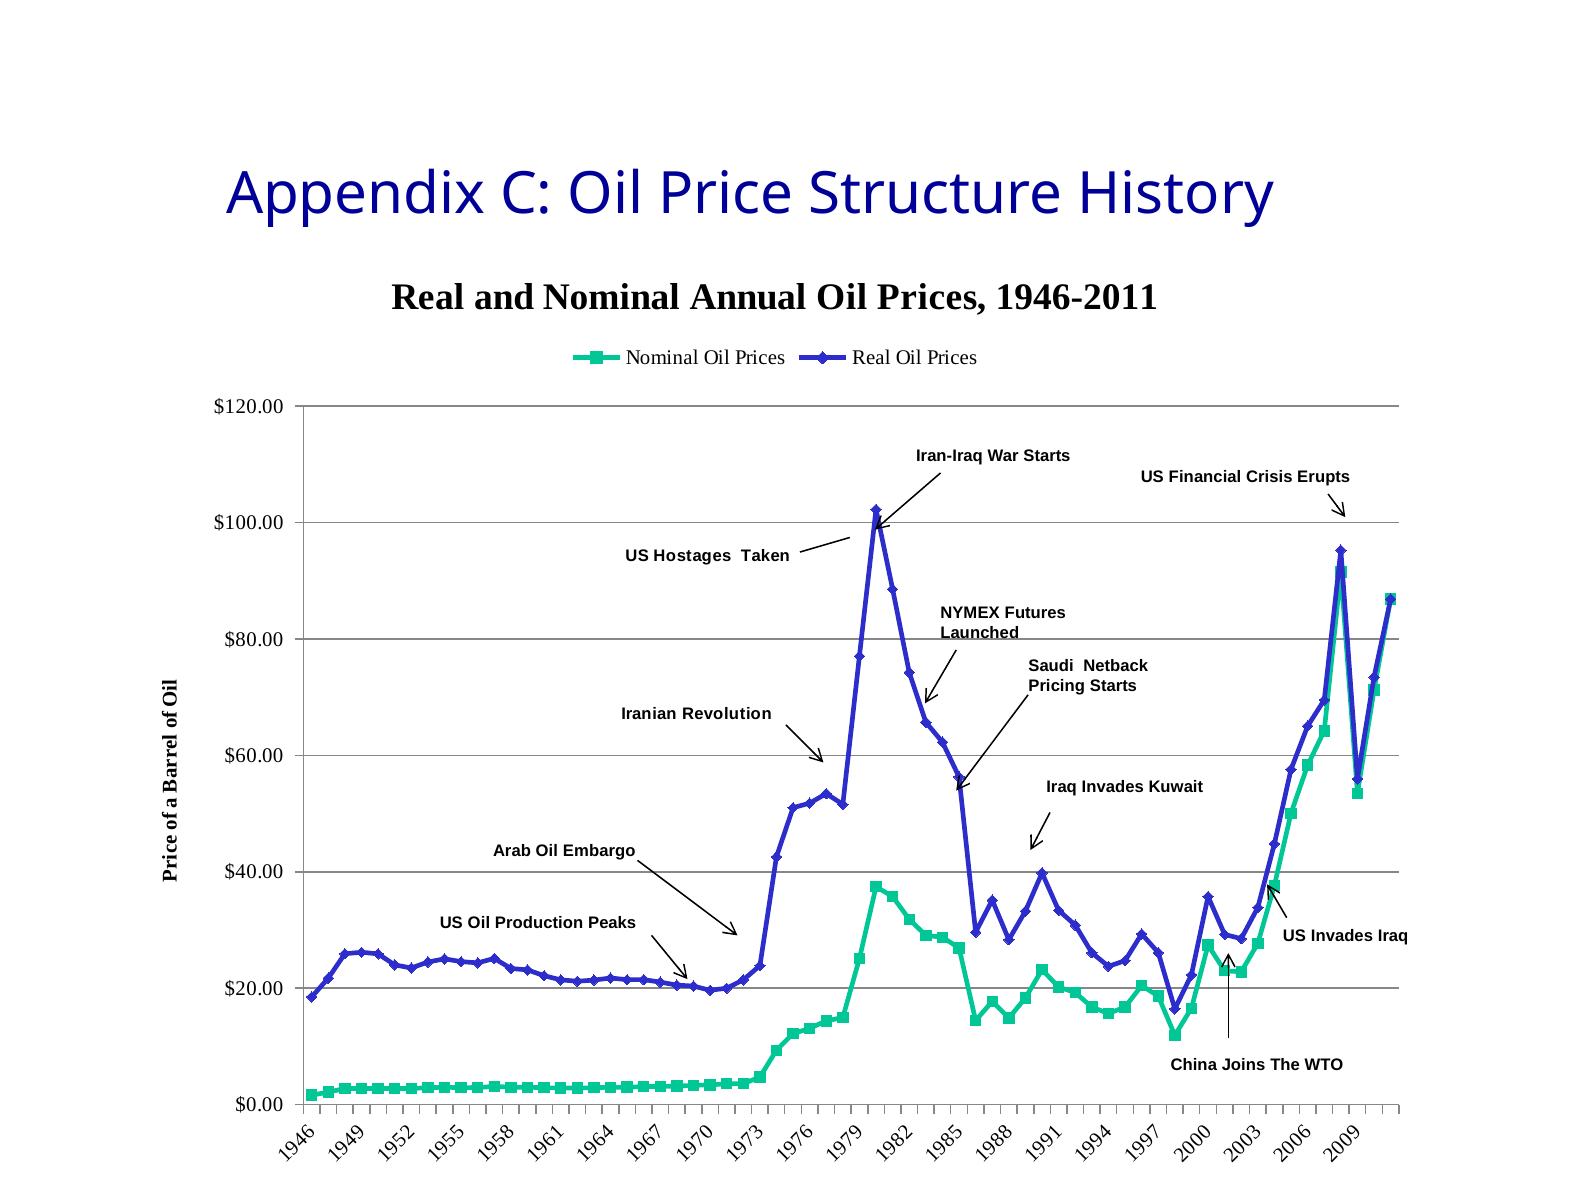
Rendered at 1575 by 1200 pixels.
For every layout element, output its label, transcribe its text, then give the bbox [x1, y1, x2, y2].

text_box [1030, 812, 1051, 851]
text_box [1327, 493, 1346, 518]
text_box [874, 472, 941, 530]
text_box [924, 649, 957, 704]
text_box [651, 935, 688, 980]
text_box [1266, 884, 1287, 918]
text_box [637, 860, 738, 936]
chart [124, 238, 1426, 1187]
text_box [785, 724, 824, 763]
title Appendix C: Oil Price Structure History [112, 99, 1388, 288]
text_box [956, 694, 1029, 791]
